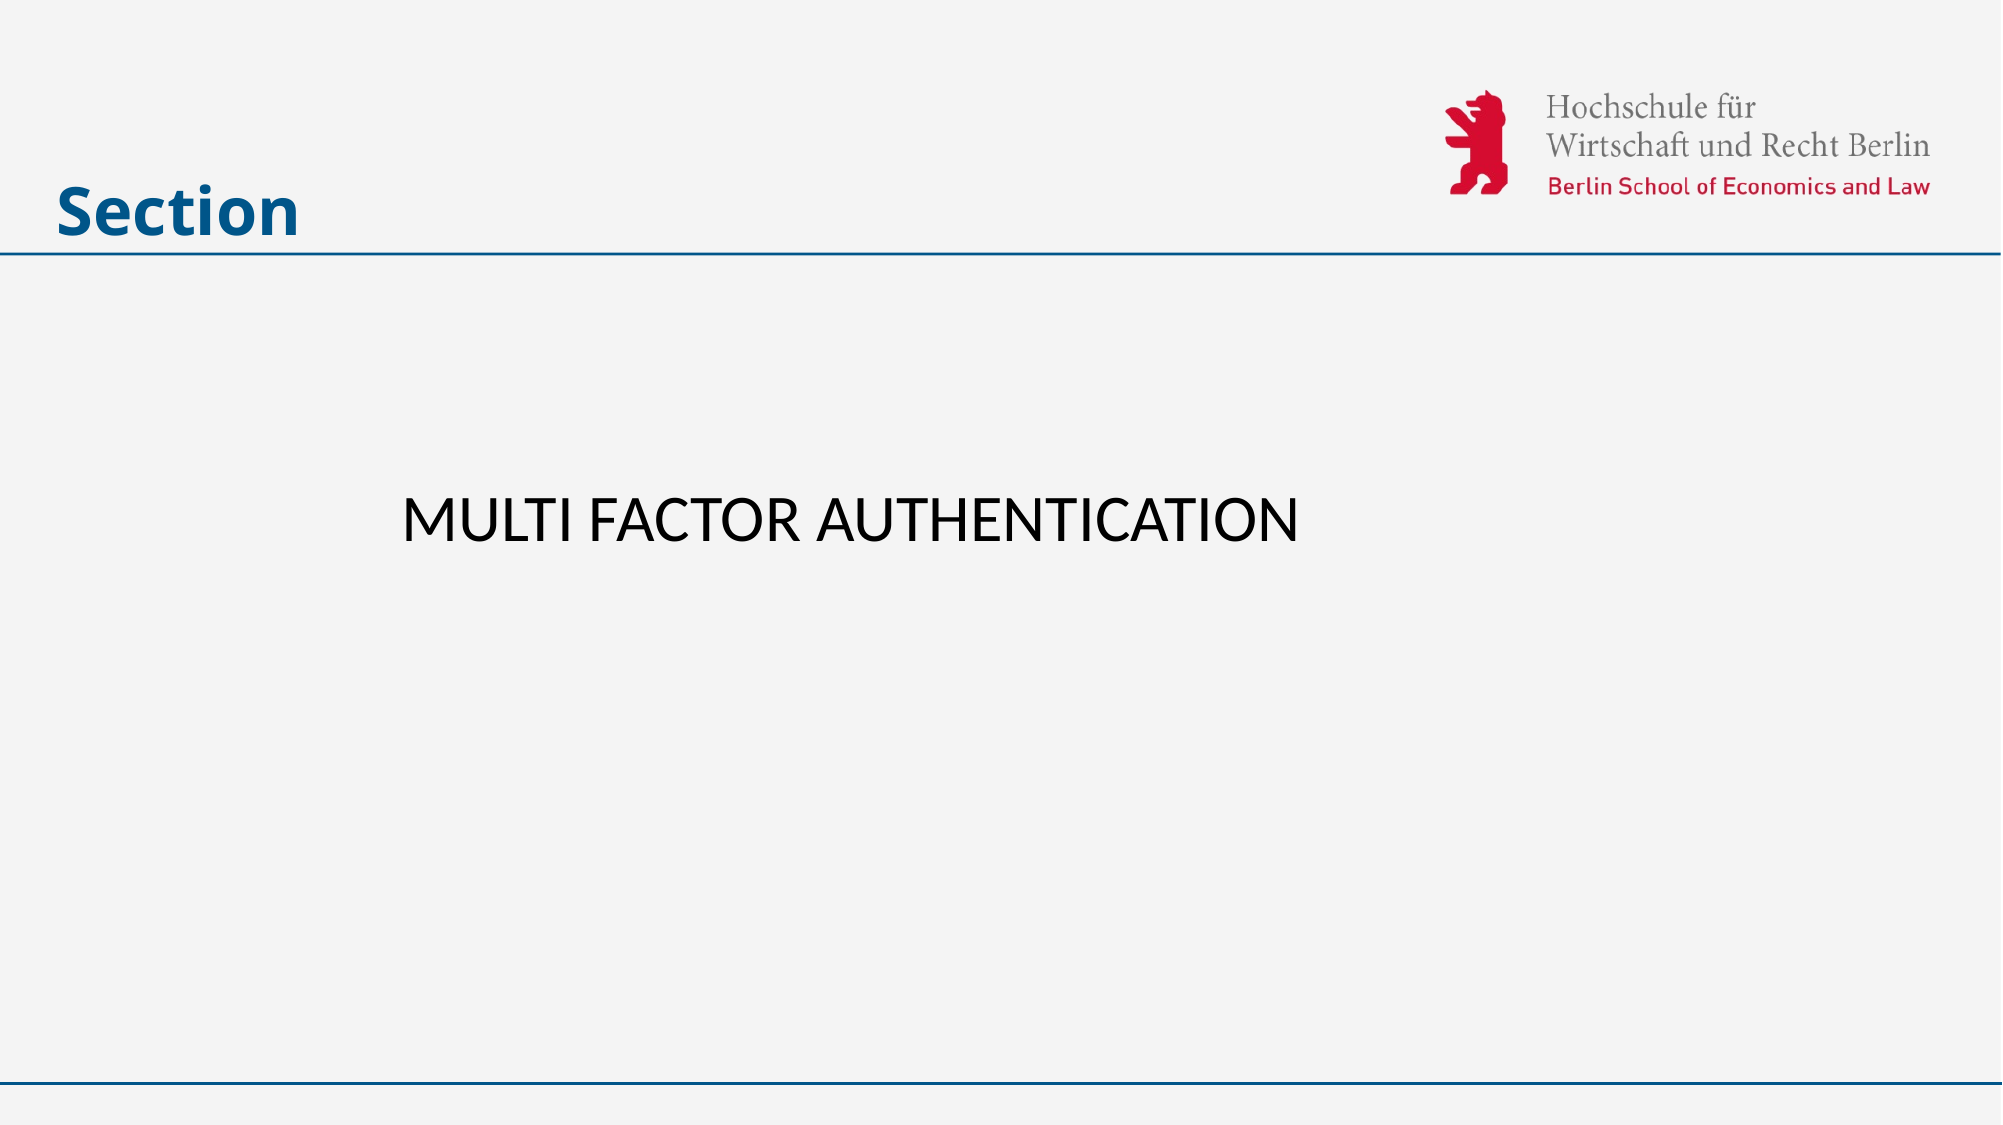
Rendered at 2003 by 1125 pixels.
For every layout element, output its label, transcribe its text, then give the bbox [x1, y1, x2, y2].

title Section [56, 169, 724, 250]
list MULTI FACTOR AUTHENTICATION [401, 474, 1601, 556]
picture [1434, 87, 1937, 203]
